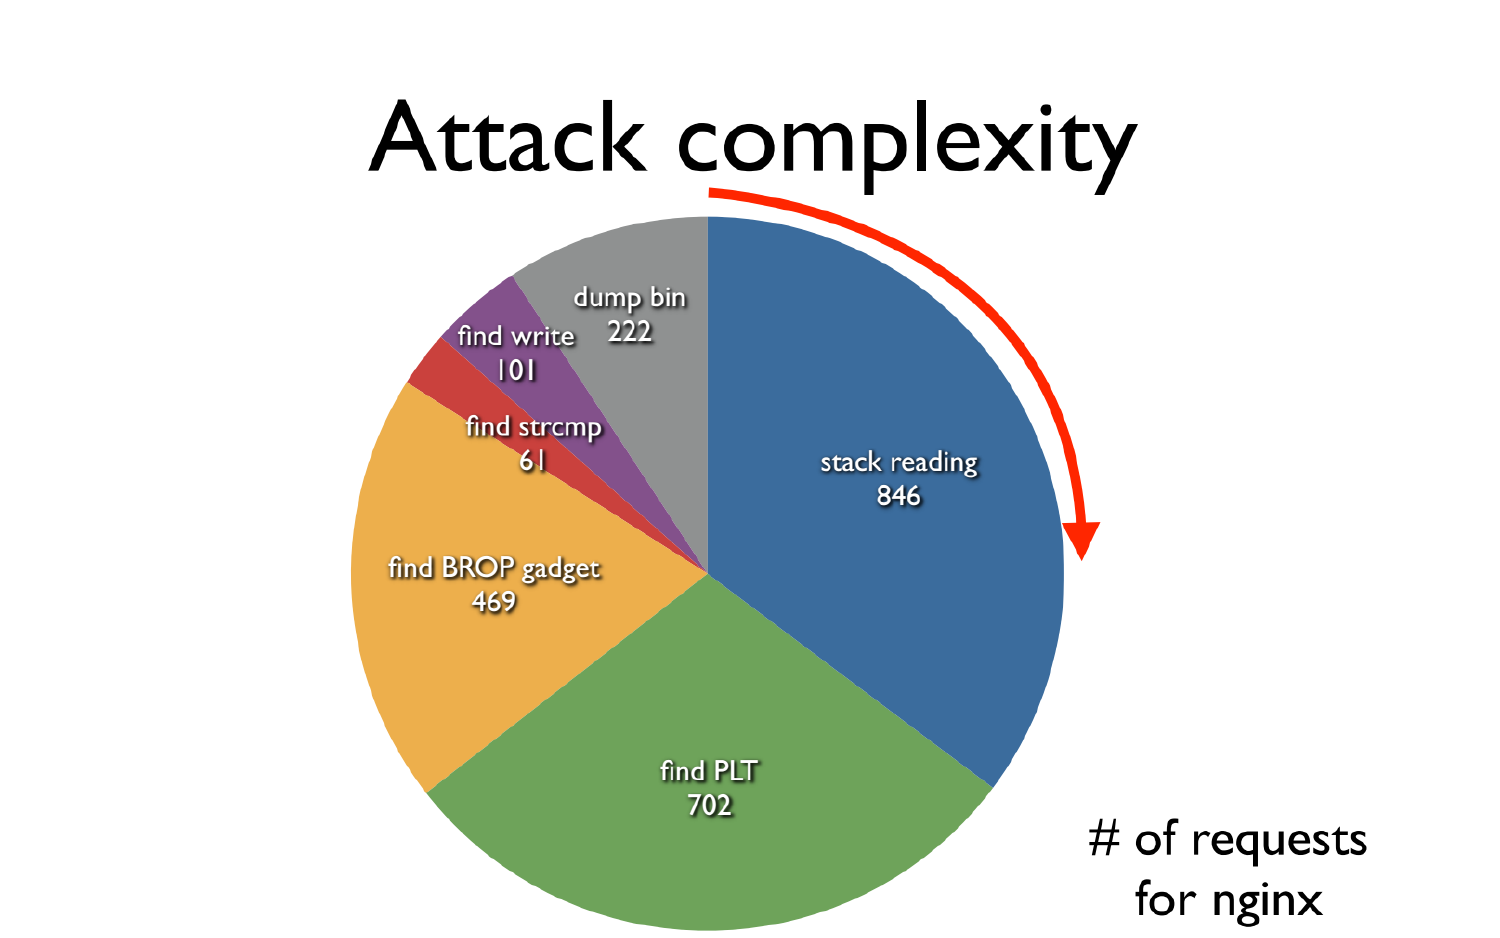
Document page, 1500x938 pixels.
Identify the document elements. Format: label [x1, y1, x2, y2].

picture [123, 0, 1377, 938]
